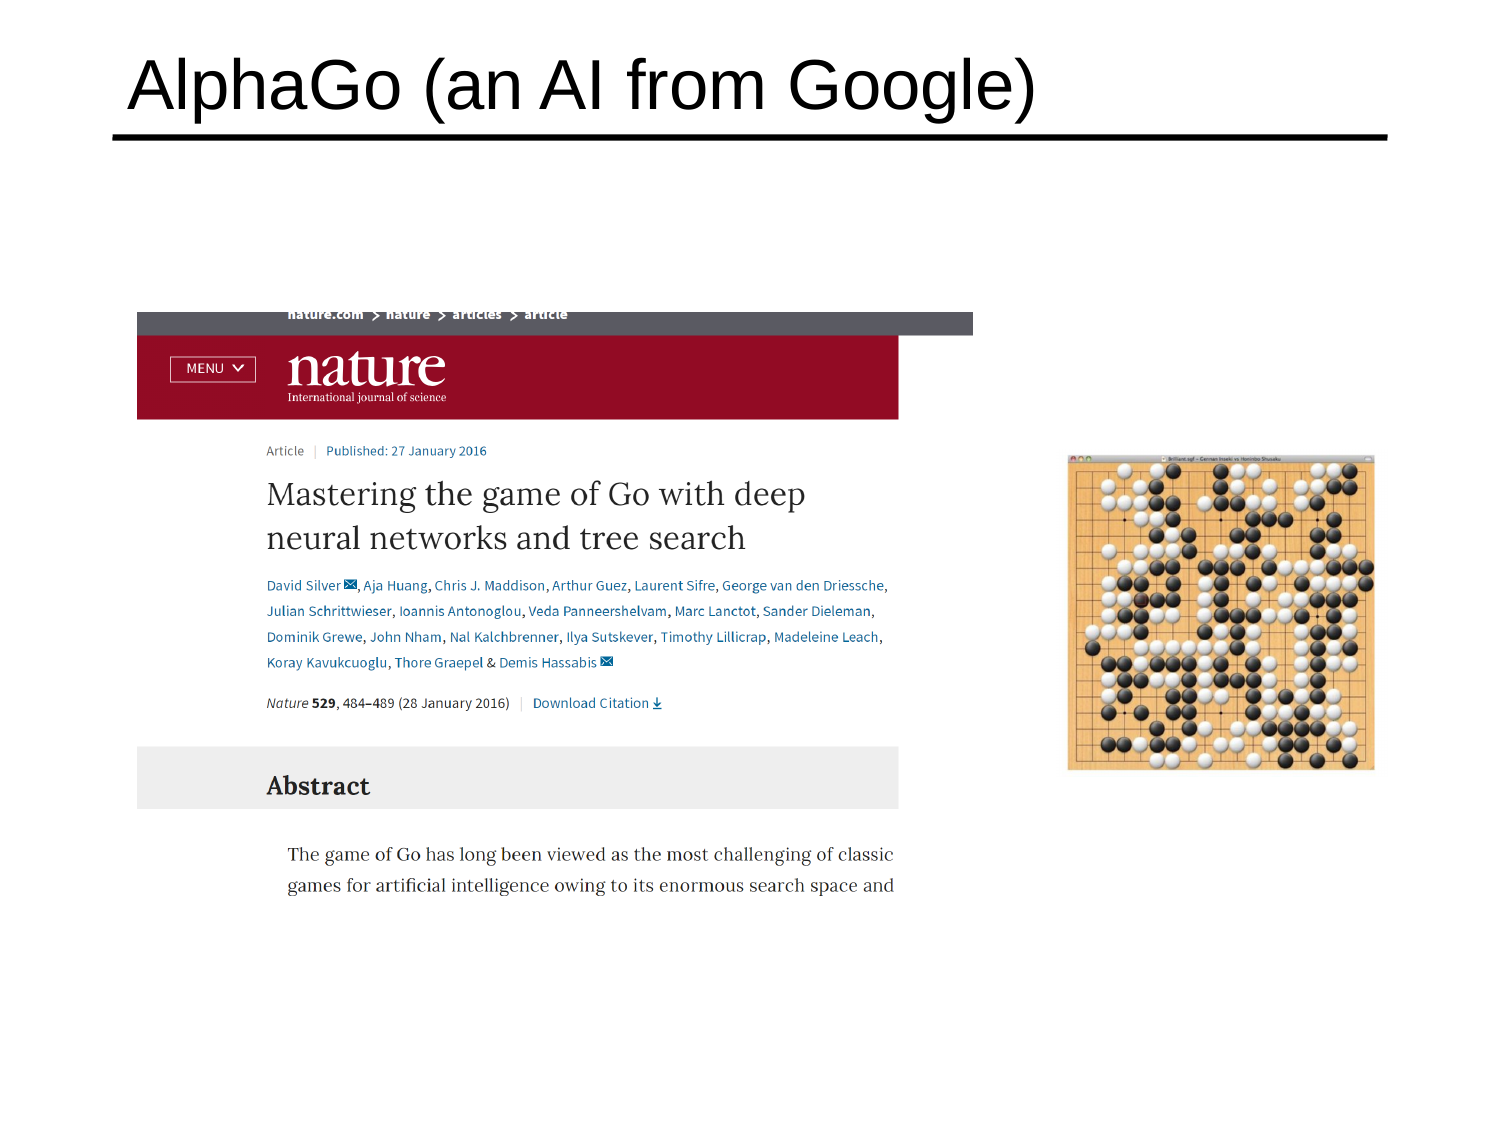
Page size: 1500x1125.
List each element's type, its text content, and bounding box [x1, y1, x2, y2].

picture [1056, 449, 1388, 777]
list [137, 312, 973, 897]
title AlphaGo (an AI from Google) [112, 12, 1388, 151]
